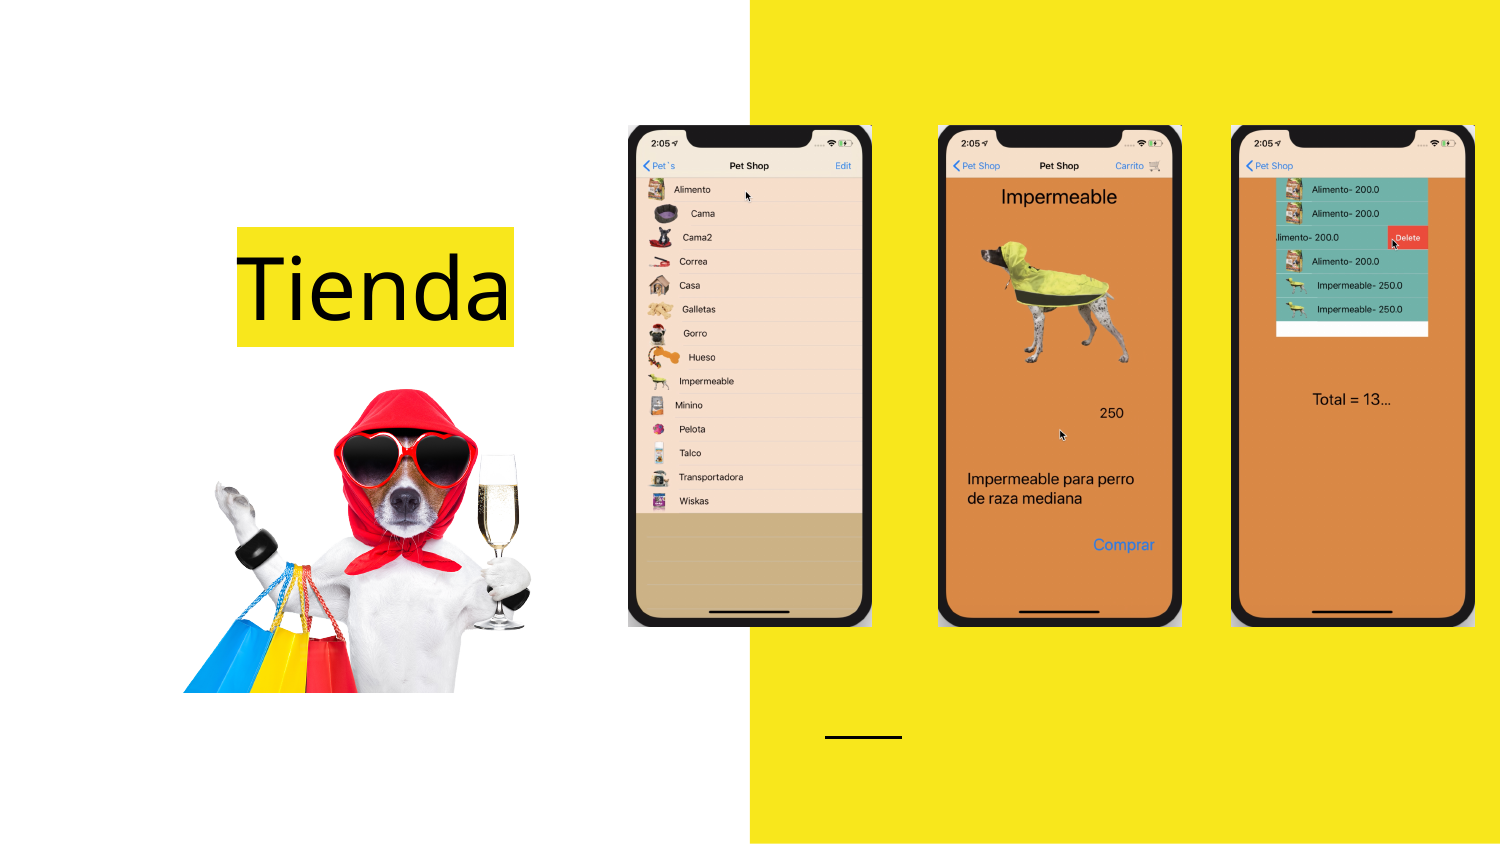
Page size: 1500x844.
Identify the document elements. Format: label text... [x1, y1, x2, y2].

title Tienda [91, 108, 660, 354]
picture [937, 125, 1182, 627]
picture [1231, 125, 1476, 627]
picture [628, 125, 872, 627]
picture [155, 361, 596, 693]
